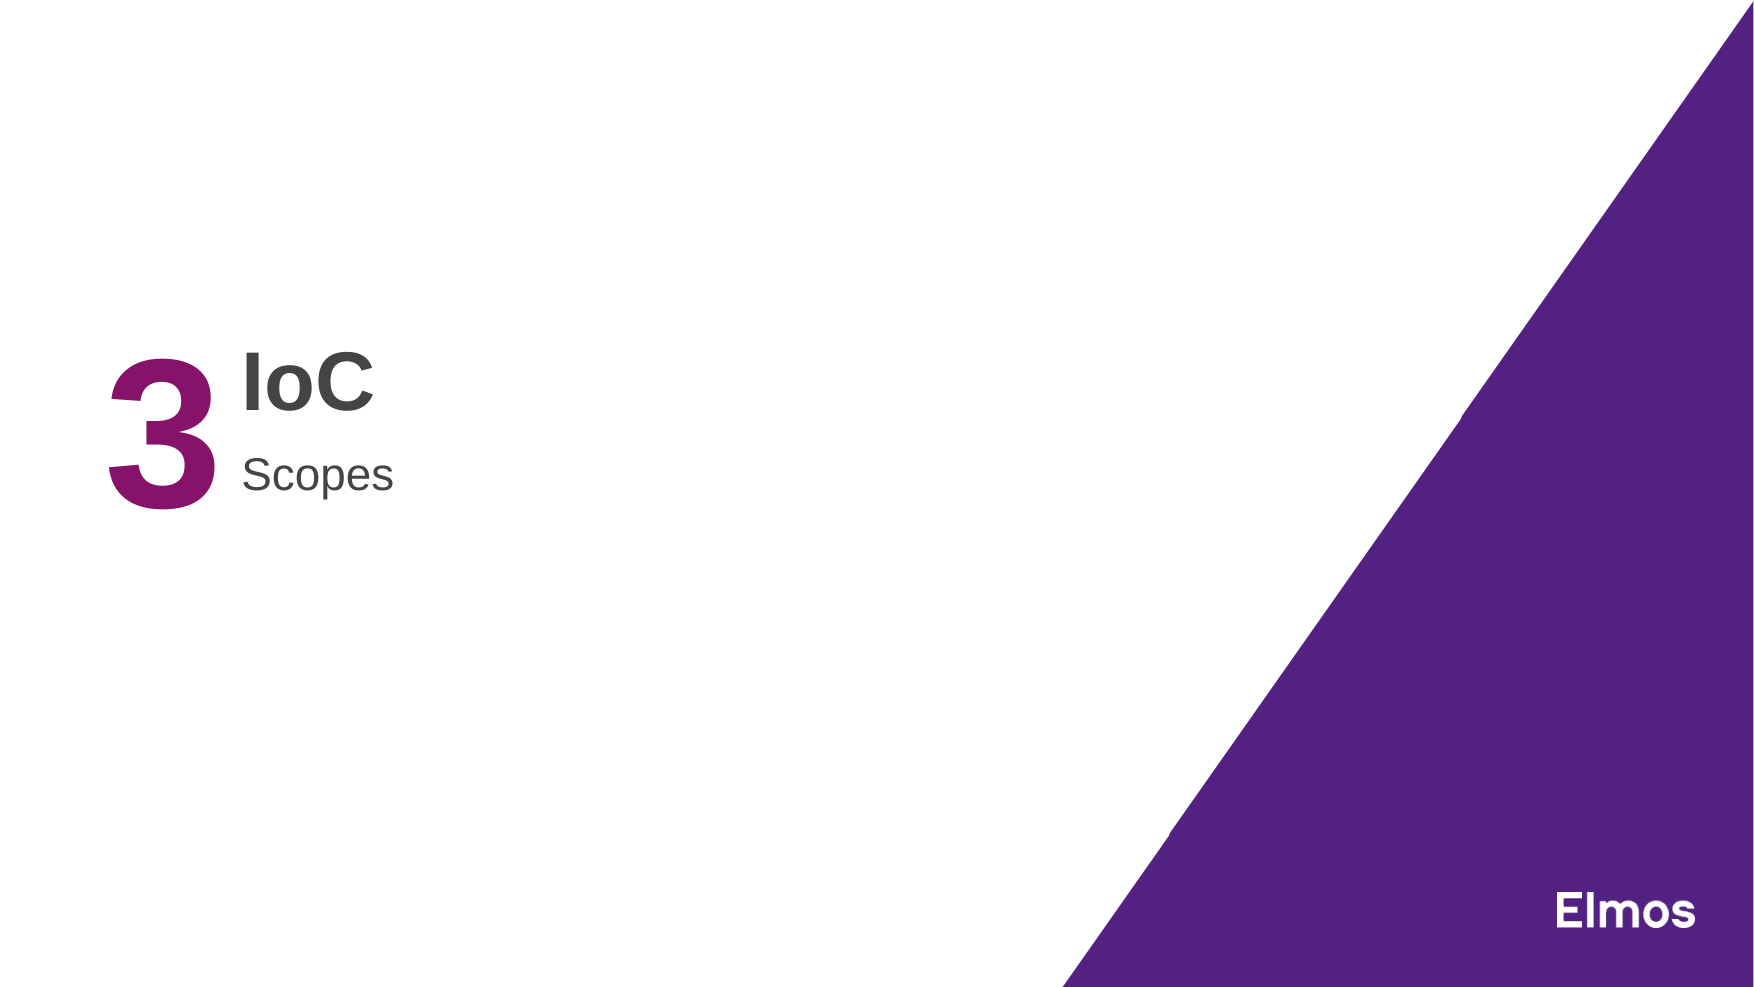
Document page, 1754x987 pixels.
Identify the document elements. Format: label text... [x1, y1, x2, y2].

subtitle Scopes [241, 445, 1242, 611]
list 3 [84, 340, 223, 550]
picture [0, 0, 1754, 987]
title IoC [241, 334, 1242, 445]
